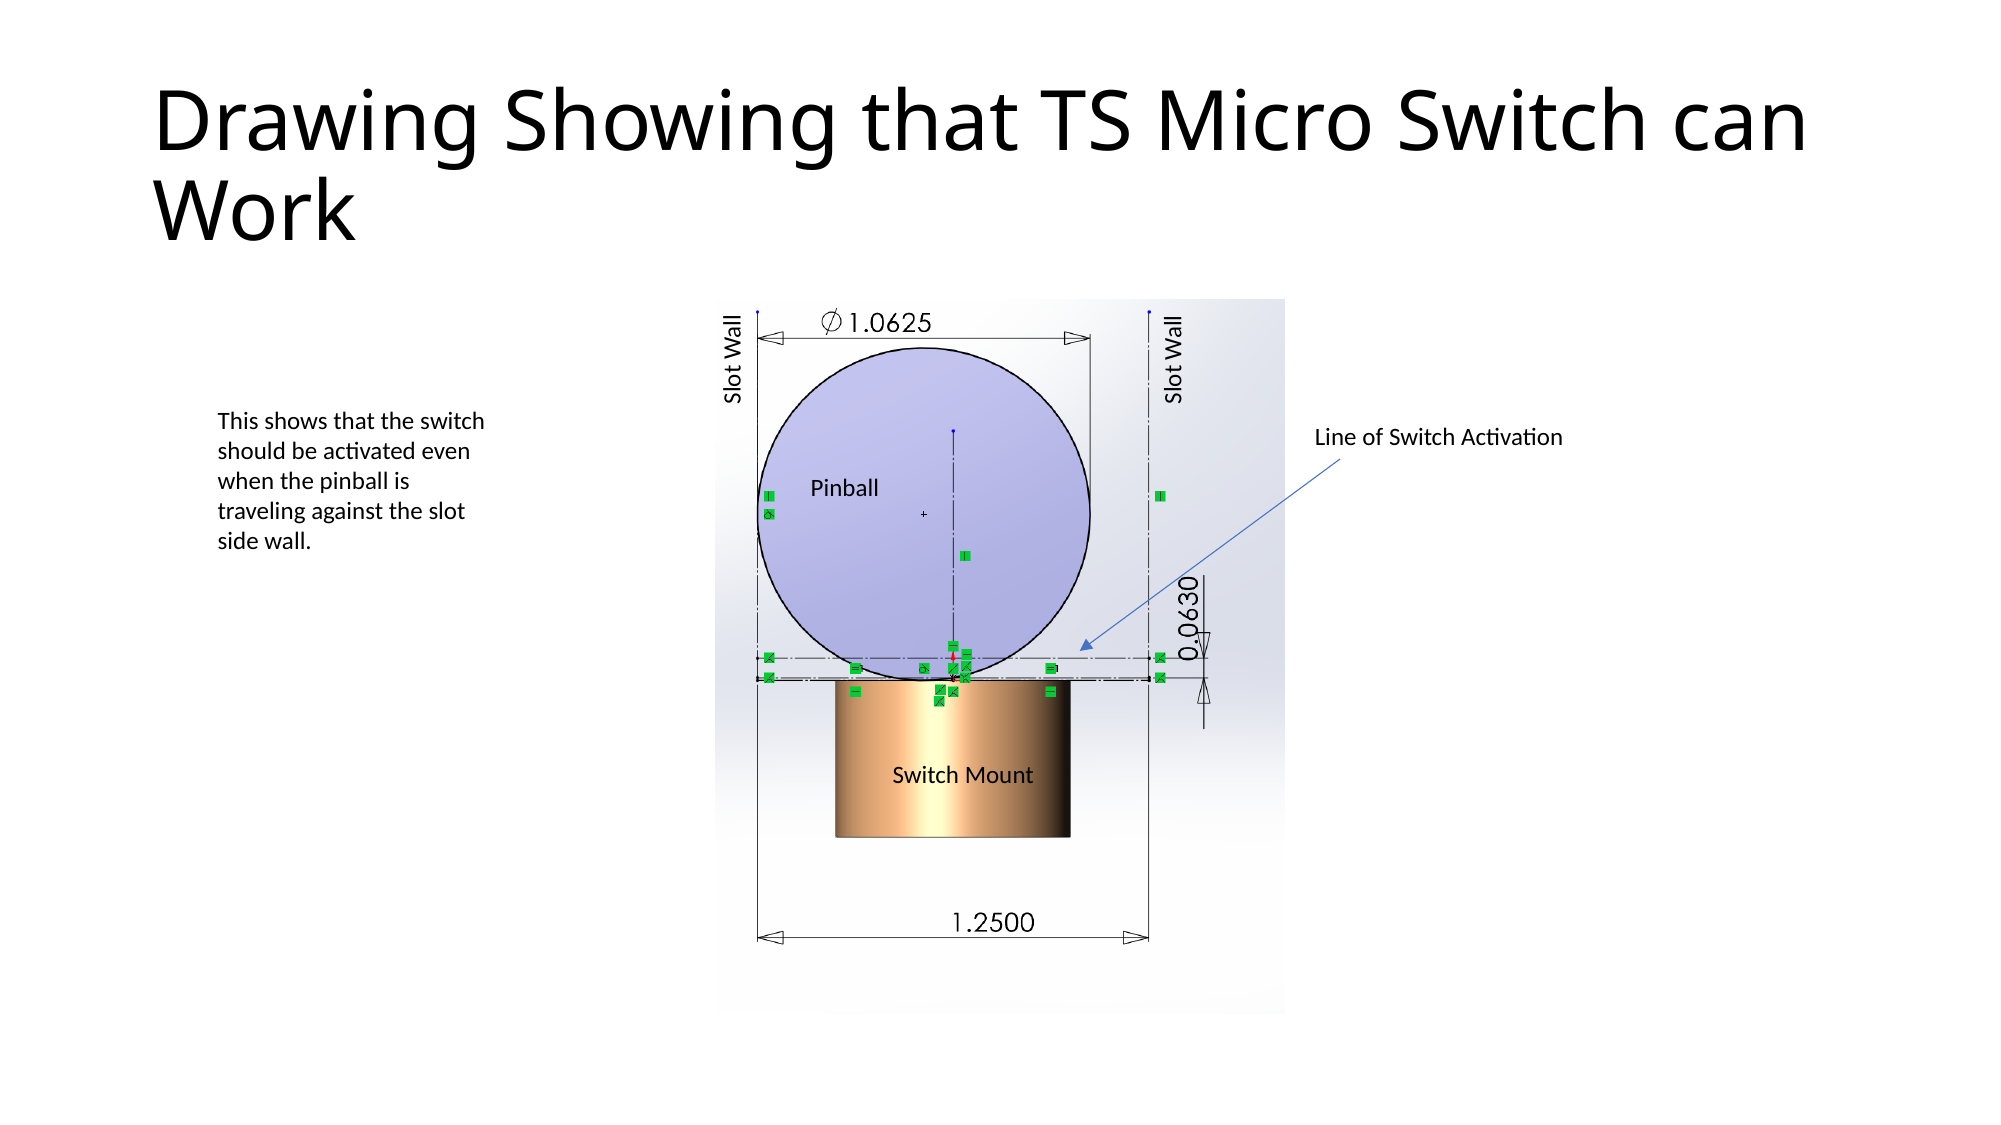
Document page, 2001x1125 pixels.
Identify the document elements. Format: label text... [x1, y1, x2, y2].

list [715, 299, 1285, 1014]
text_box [1079, 459, 1341, 651]
text_box This shows that the switch should be activated even when the pinball is traveling against the slot side wall. [203, 397, 514, 562]
text_box Line of Switch Activation [1300, 413, 1579, 458]
title Drawing Showing that TS Micro Switch can Work [137, 59, 1863, 278]
text_box Slot Wall [708, 300, 715, 420]
